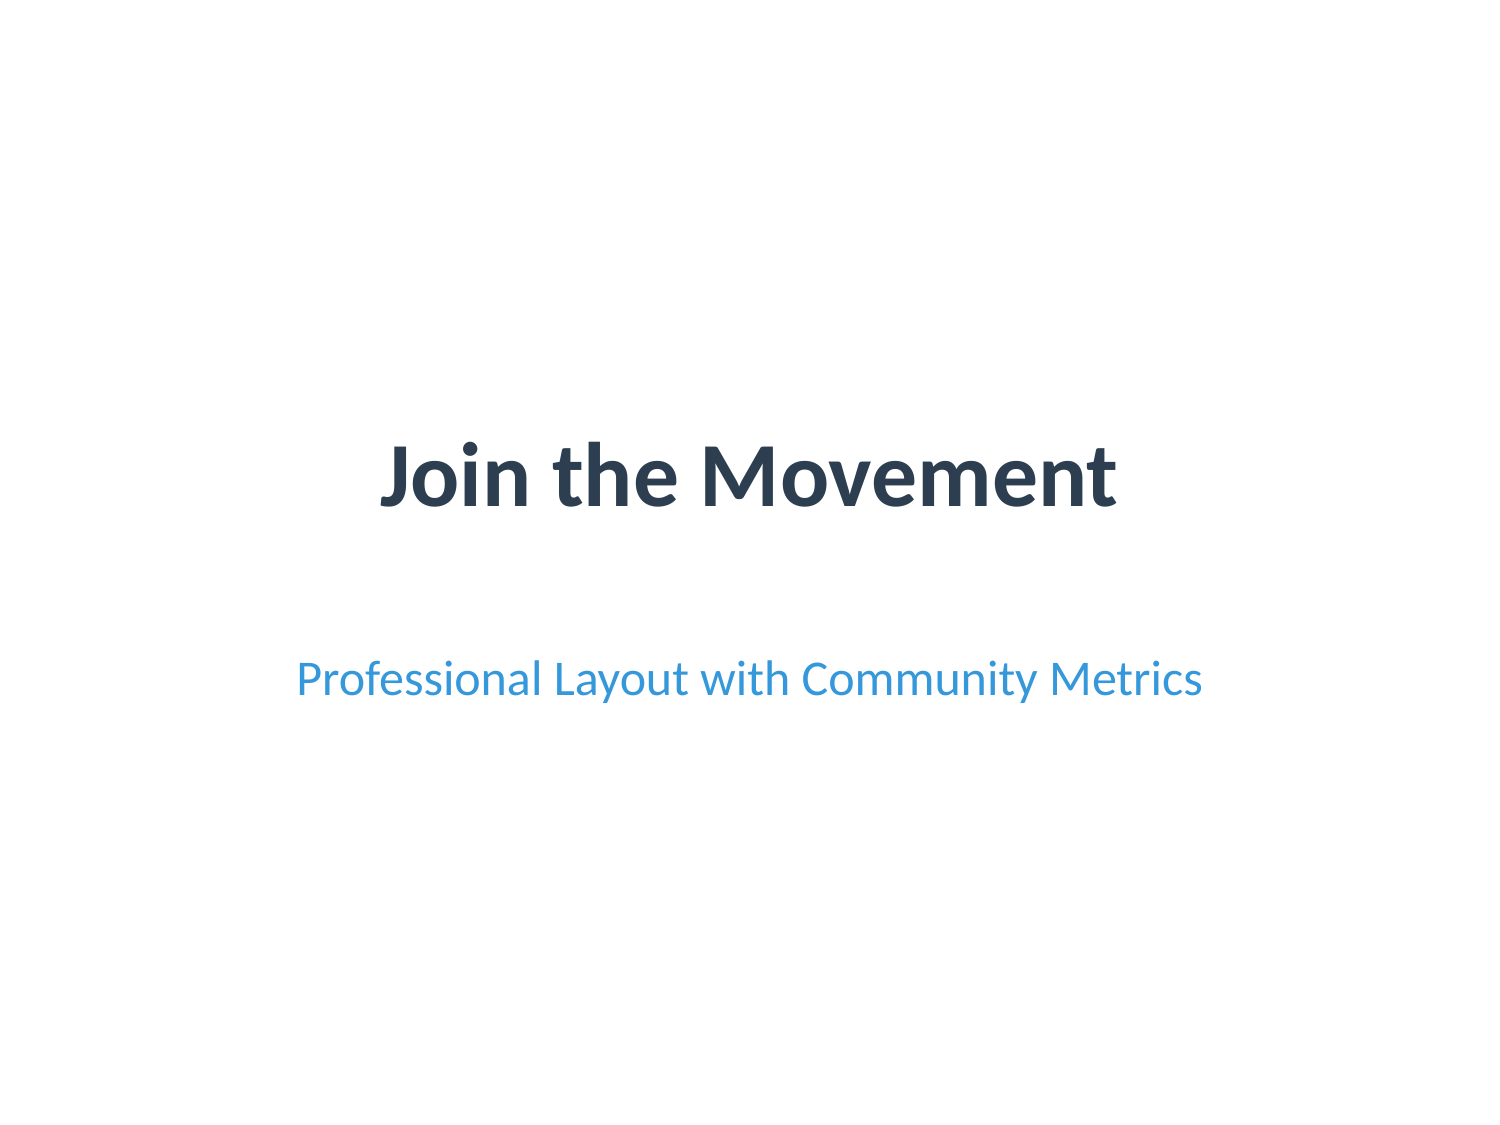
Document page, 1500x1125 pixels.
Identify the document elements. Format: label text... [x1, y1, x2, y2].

subtitle Professional Layout with Community Metrics [225, 637, 1275, 925]
title Join the Movement [112, 349, 1388, 591]
